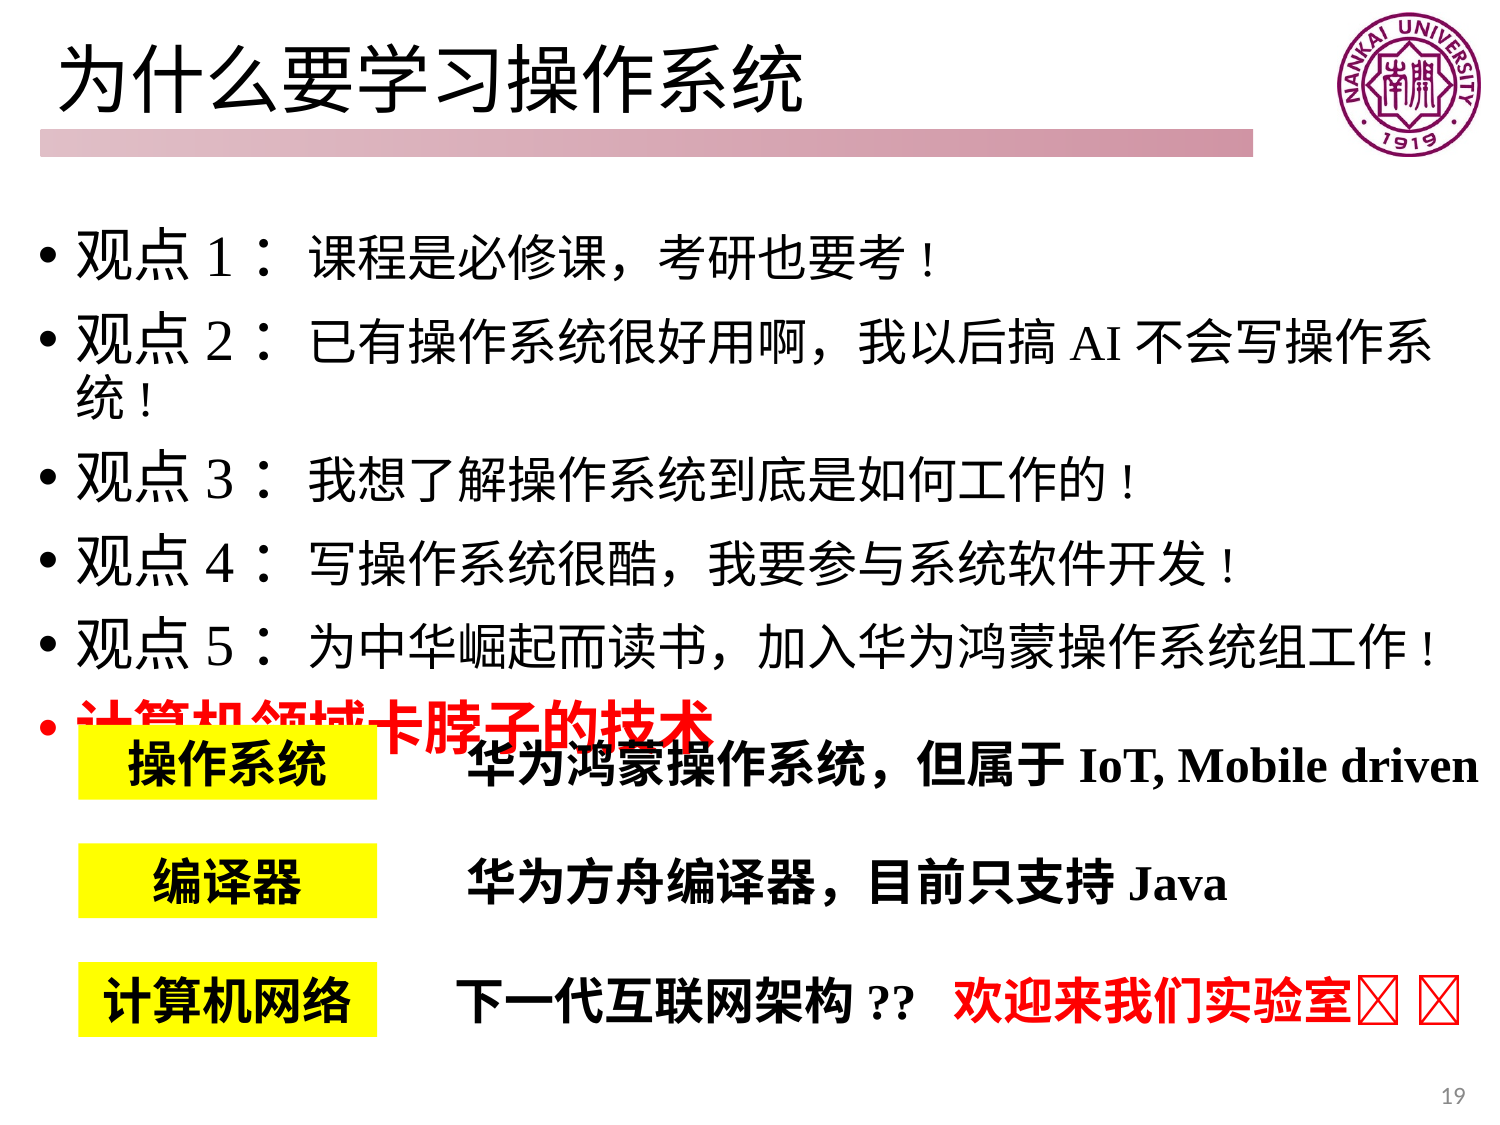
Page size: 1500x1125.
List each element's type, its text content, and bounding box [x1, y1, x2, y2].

text_box 计算机网络 [78, 962, 378, 1037]
text_box 编译器 [78, 843, 378, 919]
text_box 华为方舟编译器，目前只支持Java [413, 843, 1243, 919]
list 观点1：课程是必修课，考研也要考! 观点2：已有操作系统很好用啊，我以后搞AI不会写操作系统! 观点3：我想了解操作系统到底是如何工作的! 观点4：写操作系统很酷，我要参与系统软件开发! 观点5：为中华崛起而读书，加入华为鸿蒙操作系统组工作! 计算机领域卡脖子的技术 [22, 218, 1481, 1042]
title 为什么要学习操作系统 [40, 33, 1335, 133]
text_box 操作系统 [78, 724, 378, 800]
text_box 华为鸿蒙操作系统，但属于IoT, Mobile driven [414, 724, 1495, 800]
picture [1337, 12, 1481, 157]
text_box 下一代互联网架构?? 欢迎来我们实验室  [402, 962, 1480, 1037]
slide_number 19 [1143, 1065, 1481, 1125]
